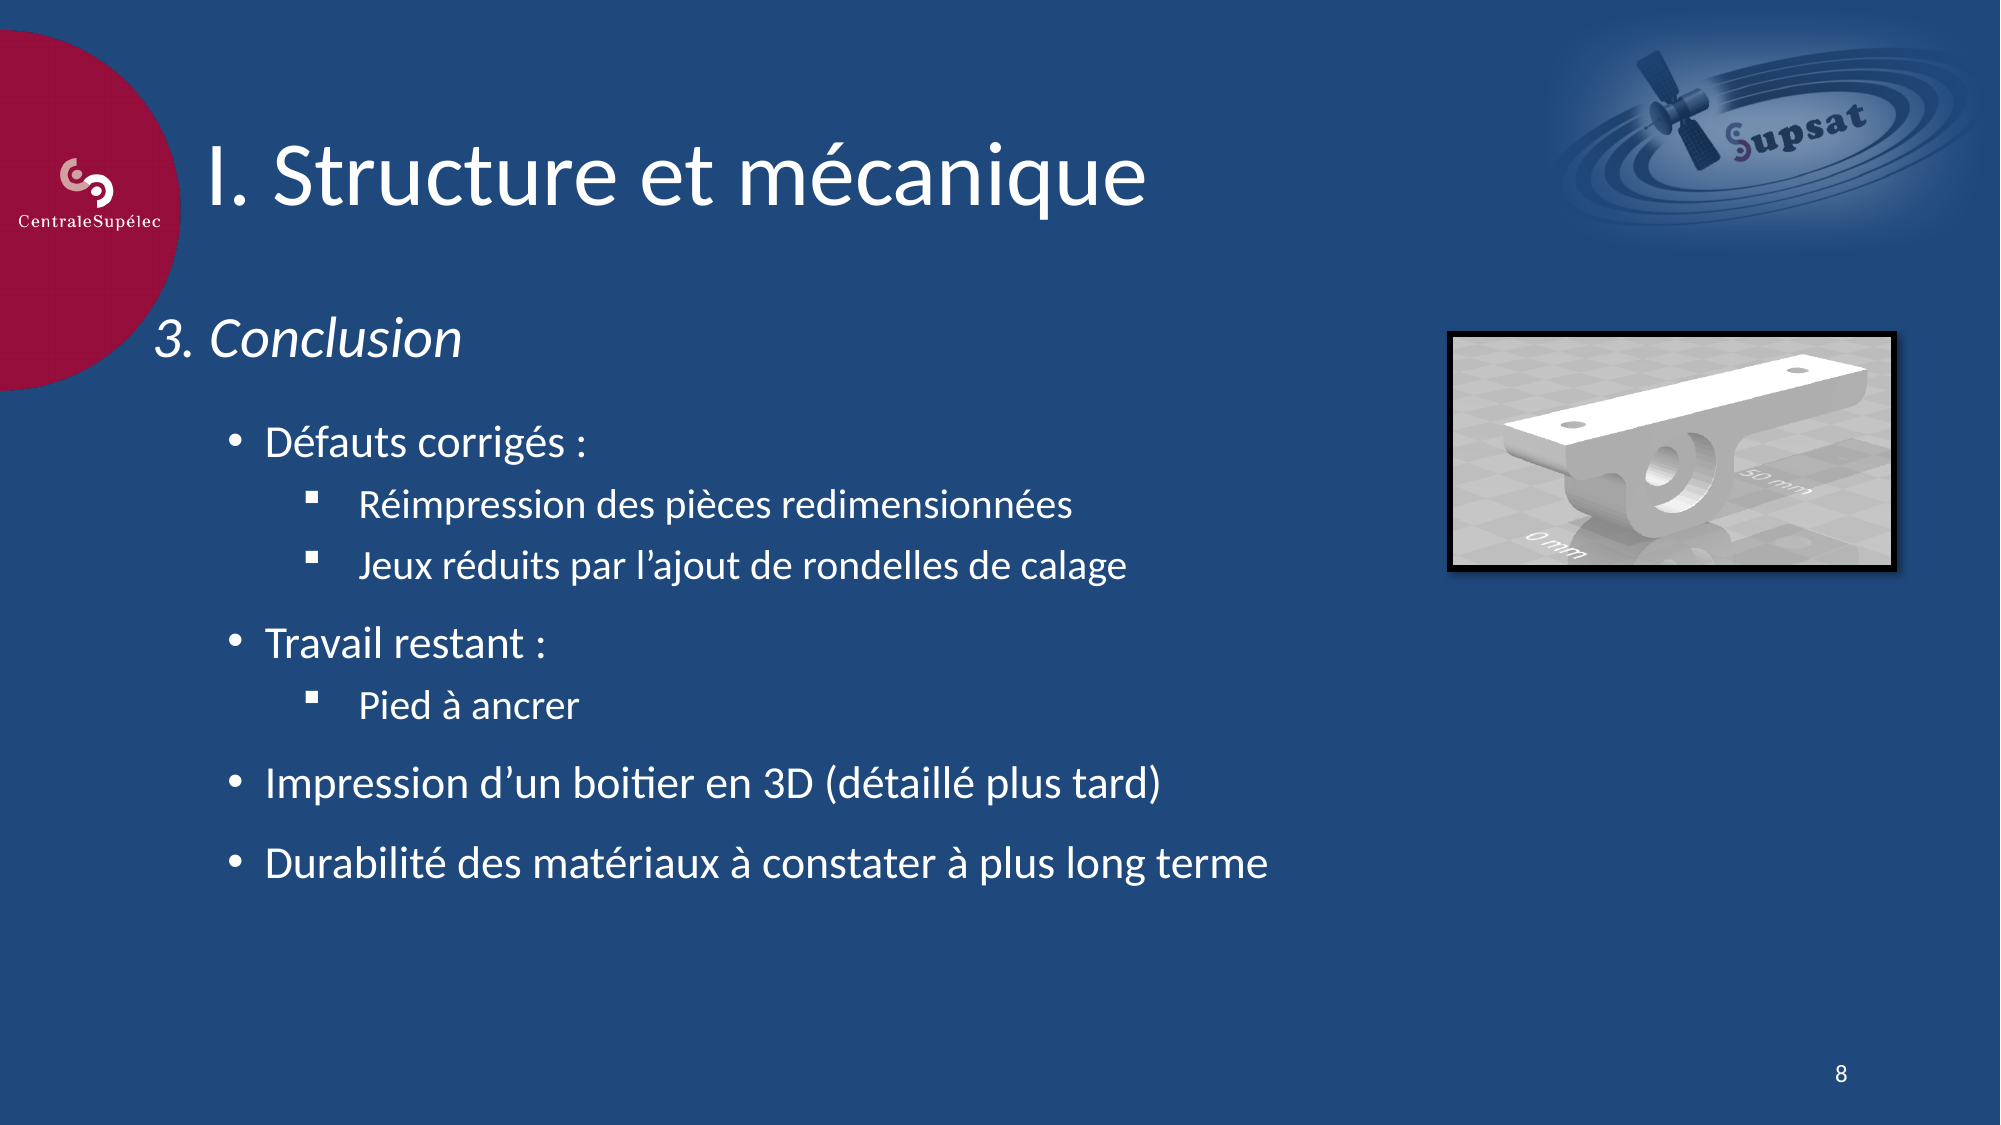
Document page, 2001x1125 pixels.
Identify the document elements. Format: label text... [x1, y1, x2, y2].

text_box I. Structure et mécanique [195, 59, 1863, 278]
text_box 8 [1412, 1042, 1863, 1103]
text_box 3. Conclusion [195, 299, 1863, 385]
picture [1525, 0, 2000, 264]
text_box Défauts corrigés : Réimpression des pièces redimensionnées Jeux réduits par l’ajout de rondelles de calage Travail restant : Pied à ancrer Impression d’un boitier en 3D (détaillé plus tard) Durabilité des matériaux à constater à plus long terme [137, 404, 1535, 896]
picture [0, 0, 191, 410]
picture [1452, 336, 1892, 566]
